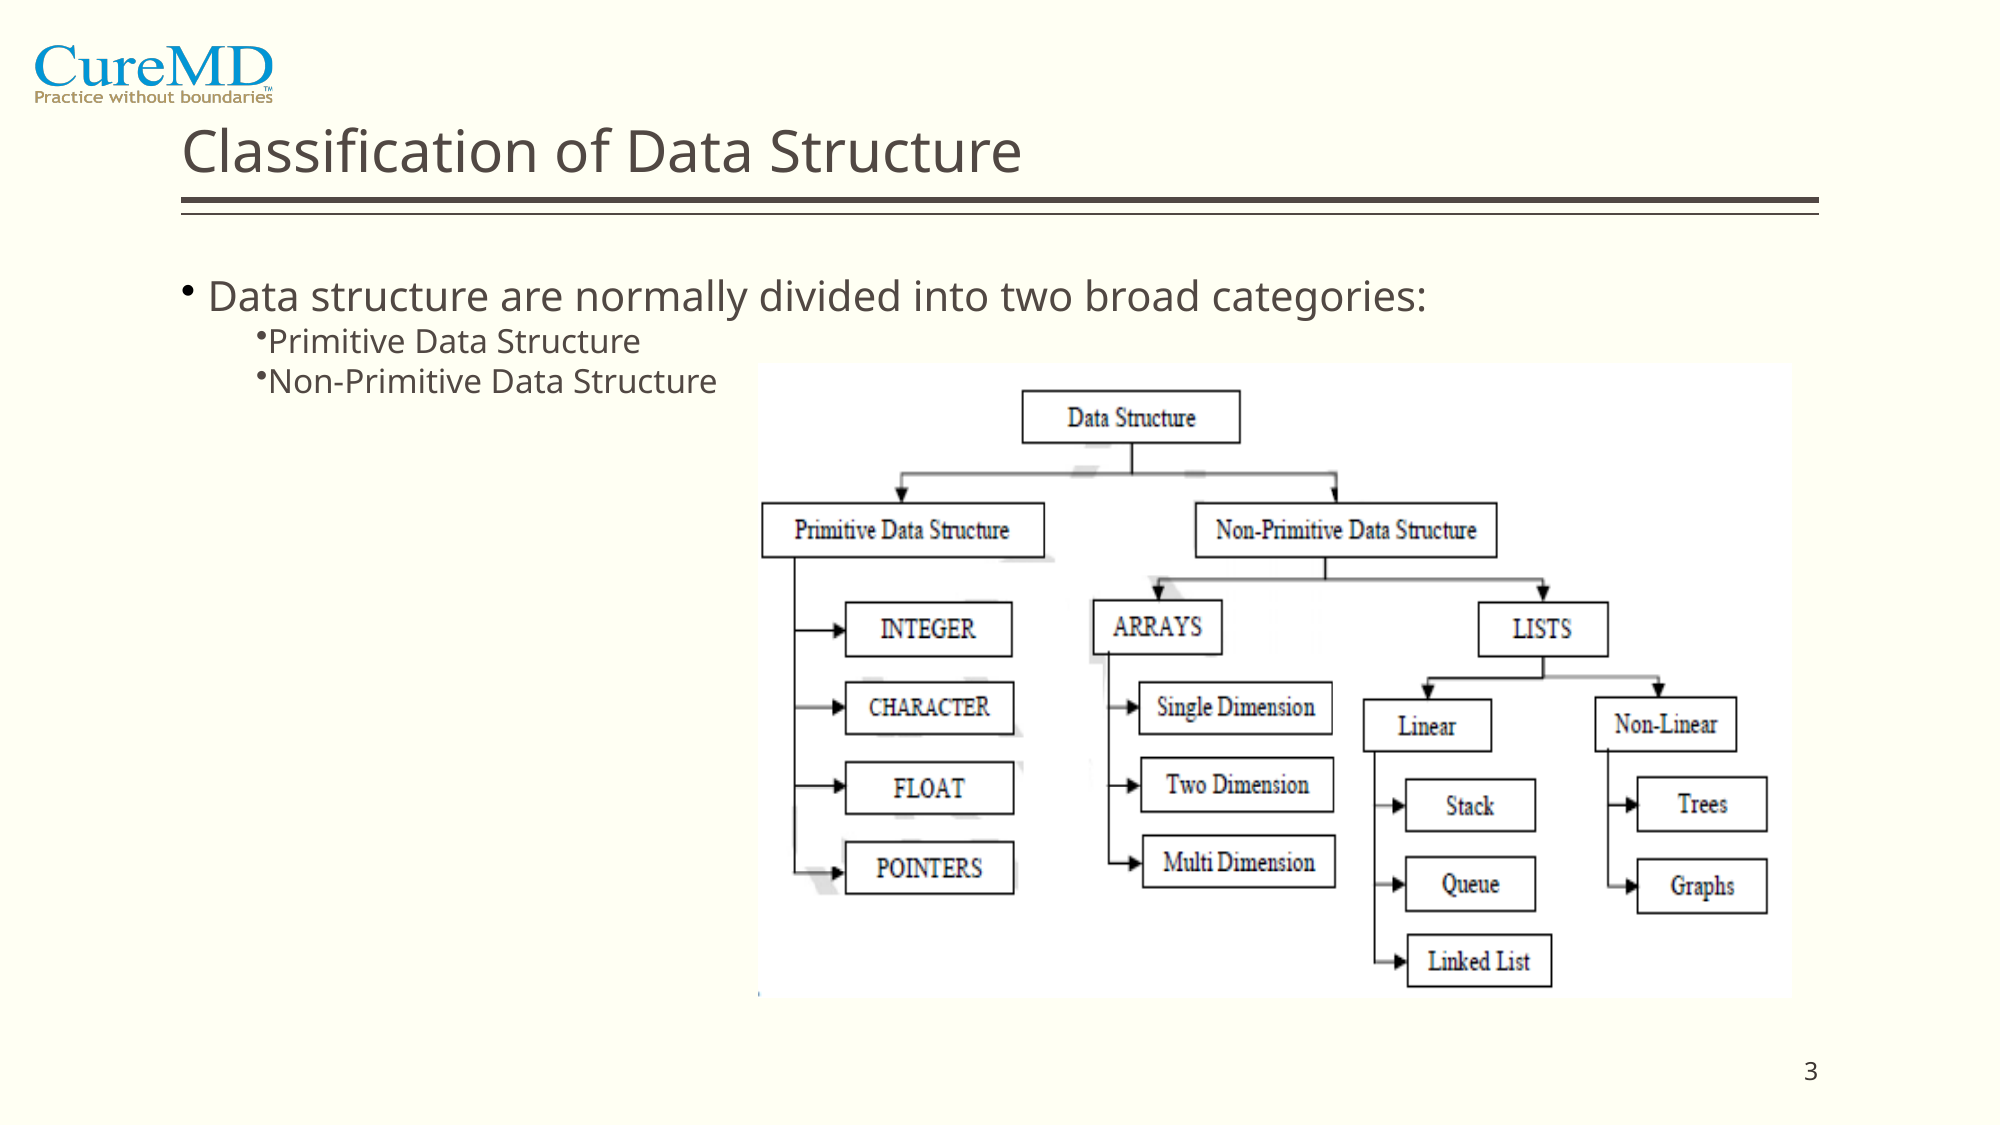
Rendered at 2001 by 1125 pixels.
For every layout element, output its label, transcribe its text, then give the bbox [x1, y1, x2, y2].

slide_number 3 [1518, 1042, 1819, 1103]
picture [758, 363, 1792, 998]
picture [35, 45, 181, 103]
title Classification of Data Structure [181, 12, 1819, 193]
list Data structure are normally divided into two broad categories: Primitive Data Structure Non-Primitive Data Structure [181, 262, 1819, 1013]
picture [35, 45, 51, 60]
